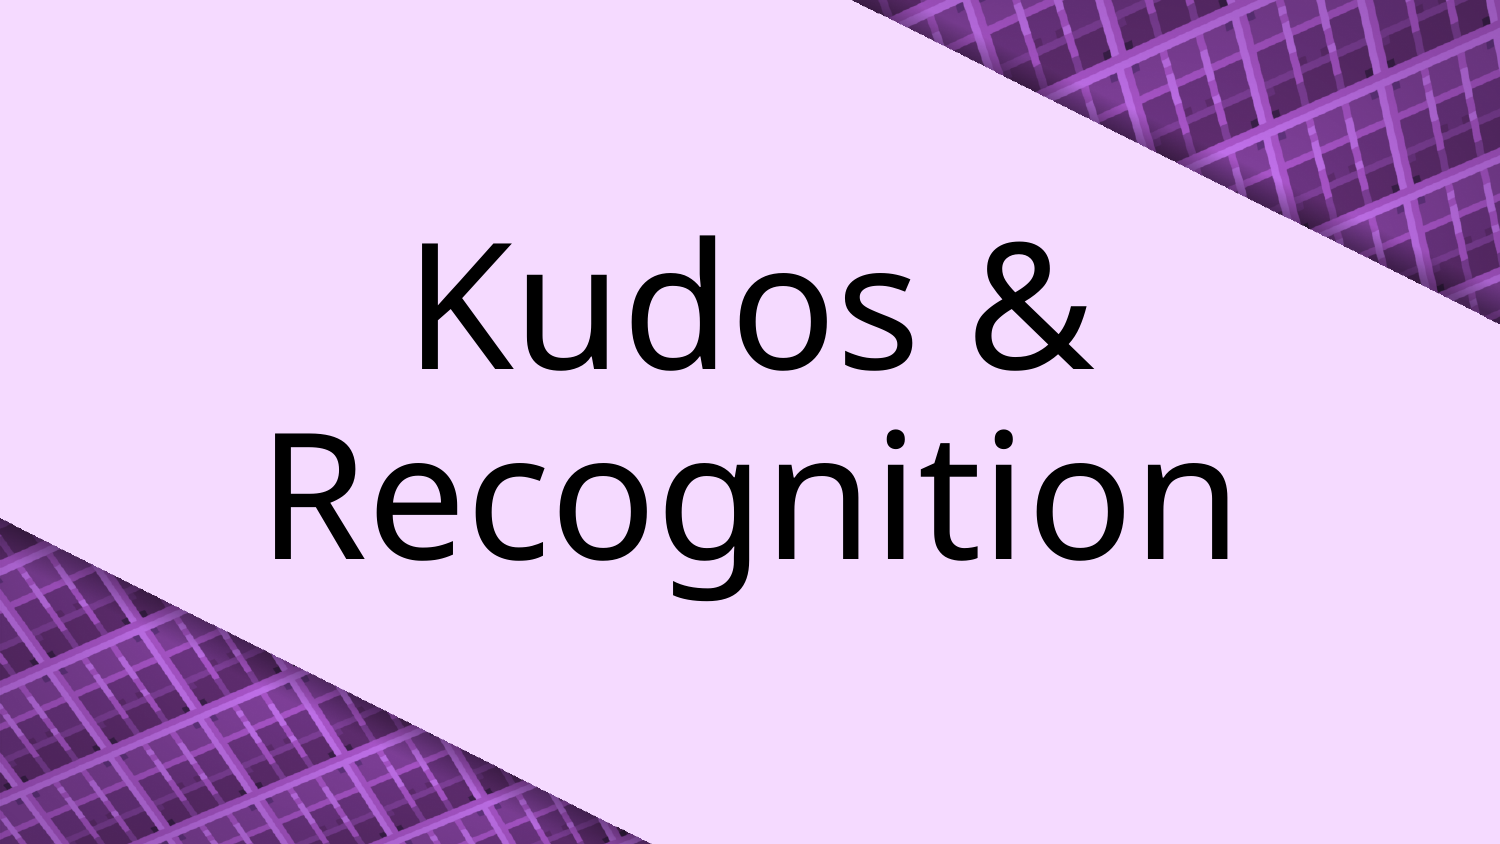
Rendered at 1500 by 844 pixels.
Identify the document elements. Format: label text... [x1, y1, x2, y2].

picture [0, 0, 1500, 844]
text_box Kudos & Recognition [238, 210, 1262, 634]
